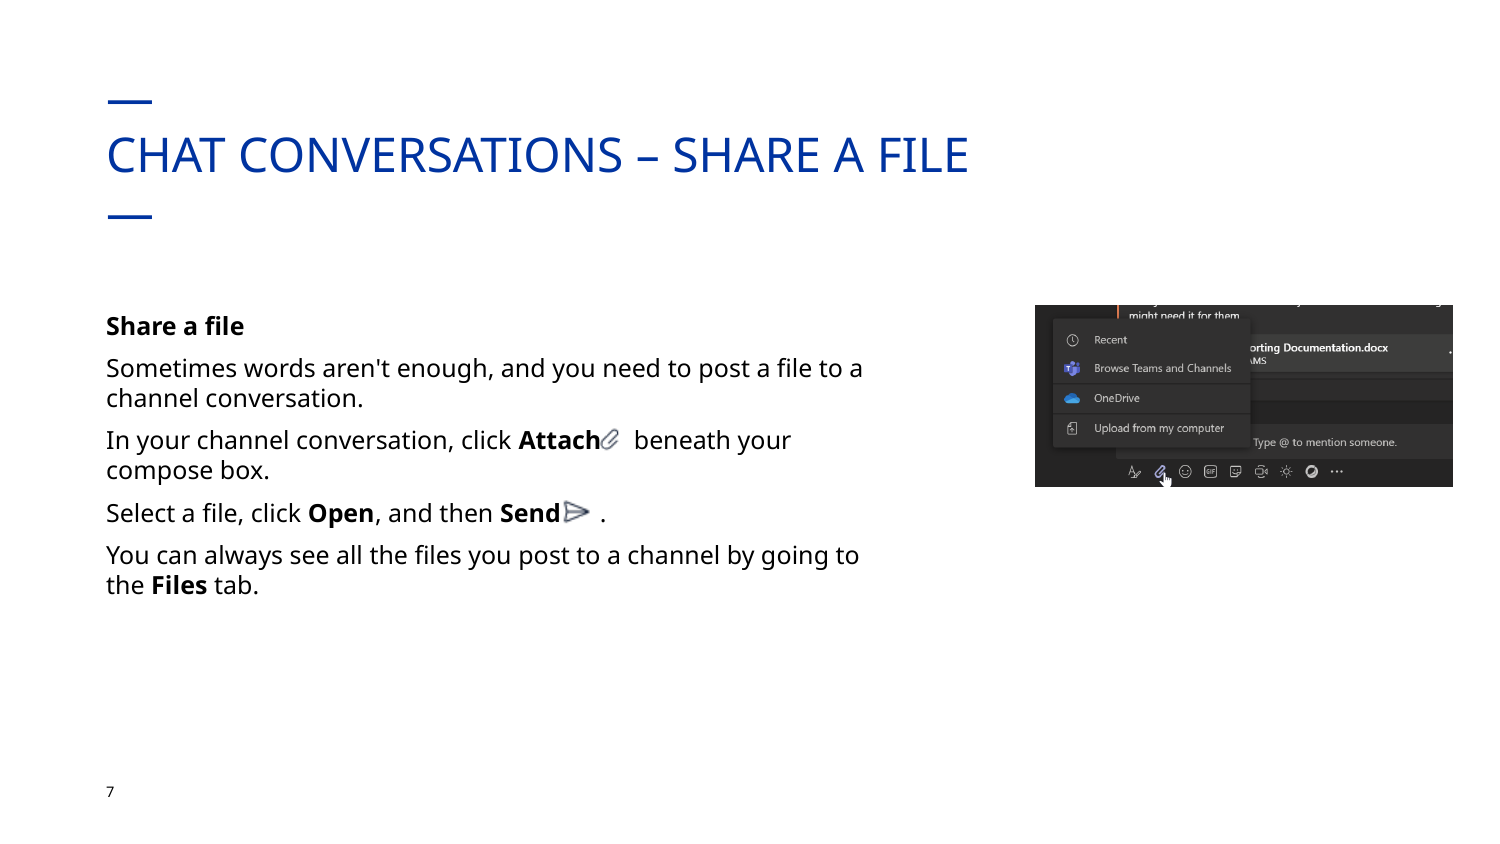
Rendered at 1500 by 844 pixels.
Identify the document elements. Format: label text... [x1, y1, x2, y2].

title ― Chat conversations – Share A file ― [106, 67, 1062, 300]
list Share a file Sometimes words aren't enough, and you need to post a file to a channel conversation. In your channel conversation, click Attach beneath your compose box. Select a file, click Open, and then Send . You can always see all the files you post to a channel by going to the Files tab. [106, 309, 903, 754]
slide_number 7 [106, 784, 197, 802]
picture [595, 426, 624, 454]
picture [561, 496, 594, 529]
picture [1035, 304, 1453, 487]
